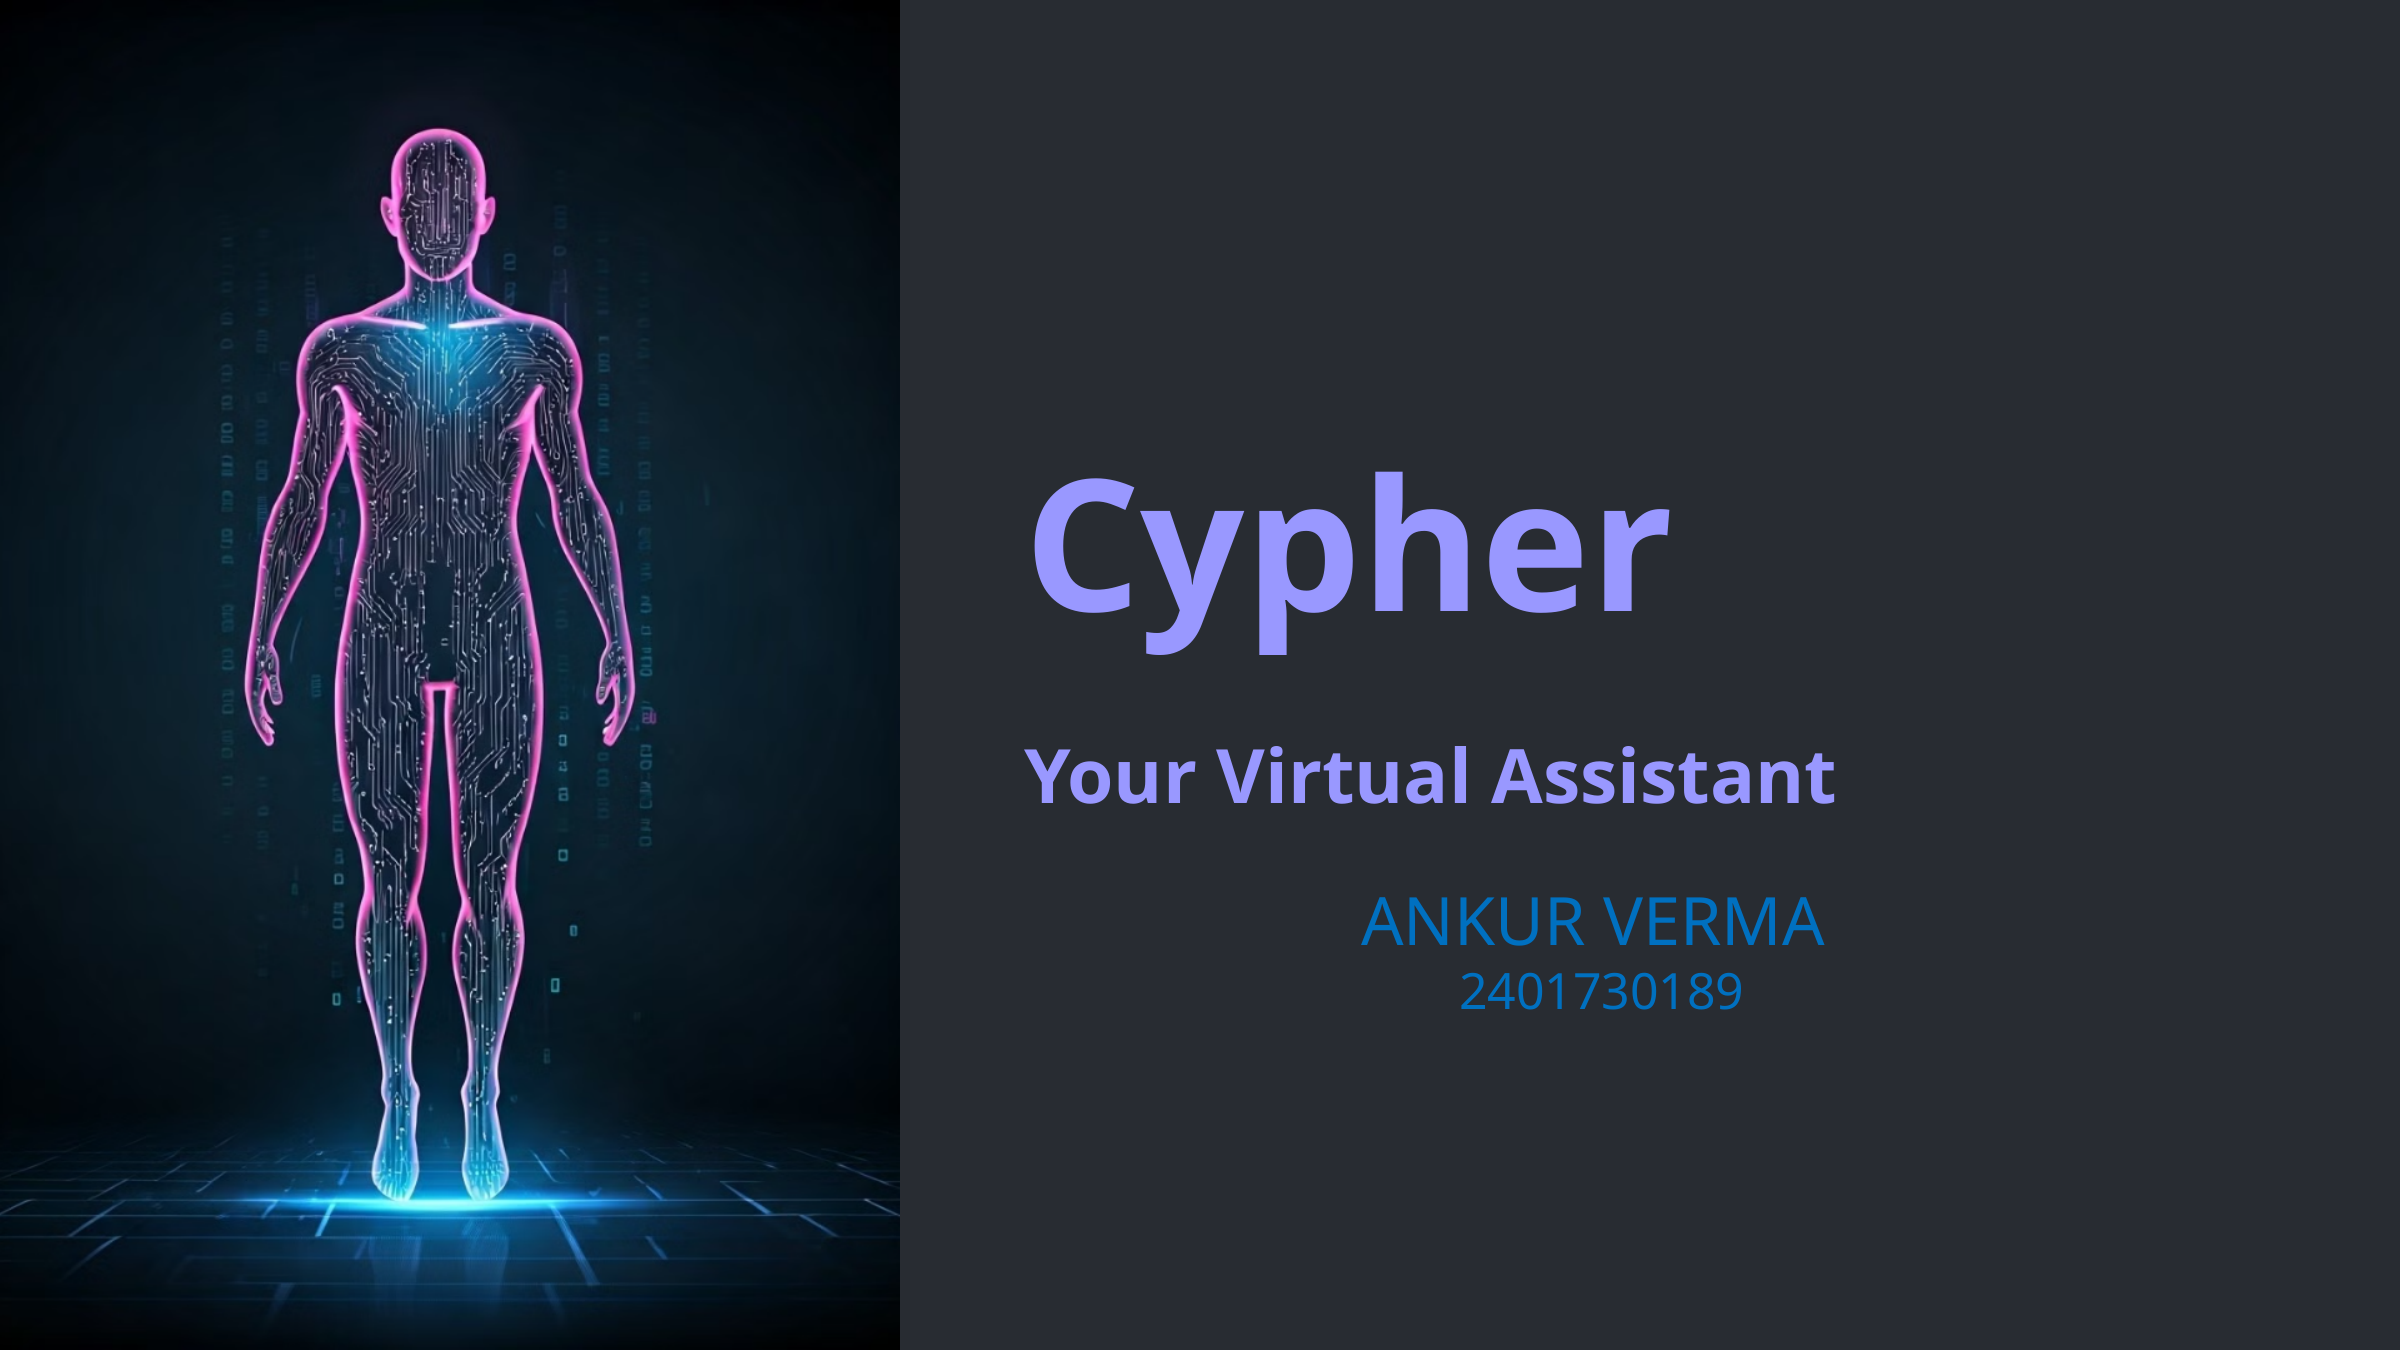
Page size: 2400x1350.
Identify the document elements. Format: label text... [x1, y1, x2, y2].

text_box Cypher [1024, 531, 1960, 649]
picture [0, 0, 900, 1350]
text_box Your Virtual Assistant [1024, 701, 1960, 819]
text_box ANKUR VERMA 2401730189 [1010, 871, 2193, 1027]
